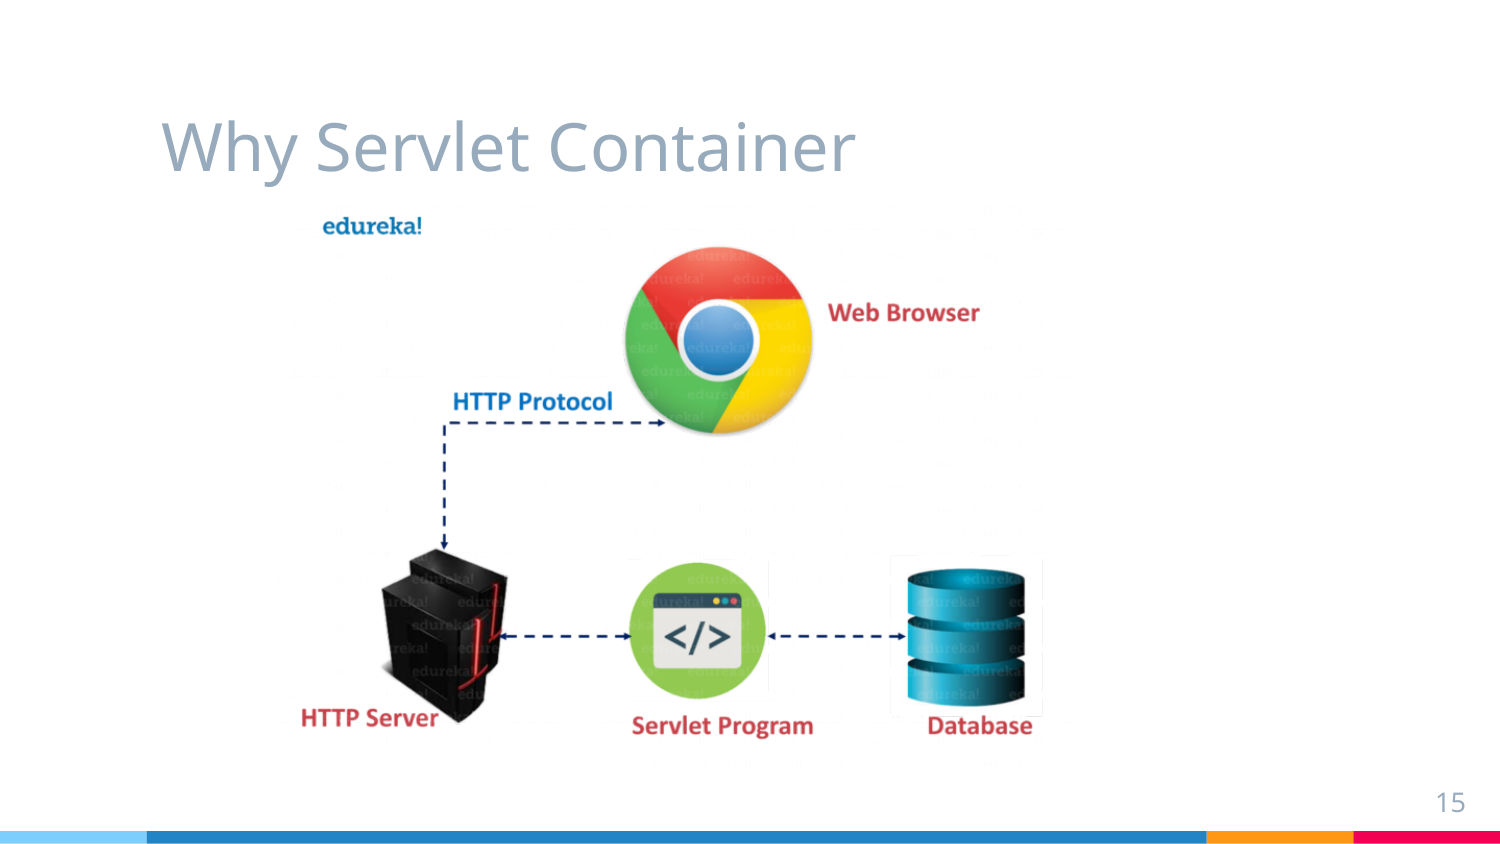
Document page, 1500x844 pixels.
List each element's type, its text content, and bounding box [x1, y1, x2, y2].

picture [276, 193, 1077, 786]
slide_number 15 [1391, 770, 1482, 822]
title Why Servlet Container [146, 58, 1207, 200]
